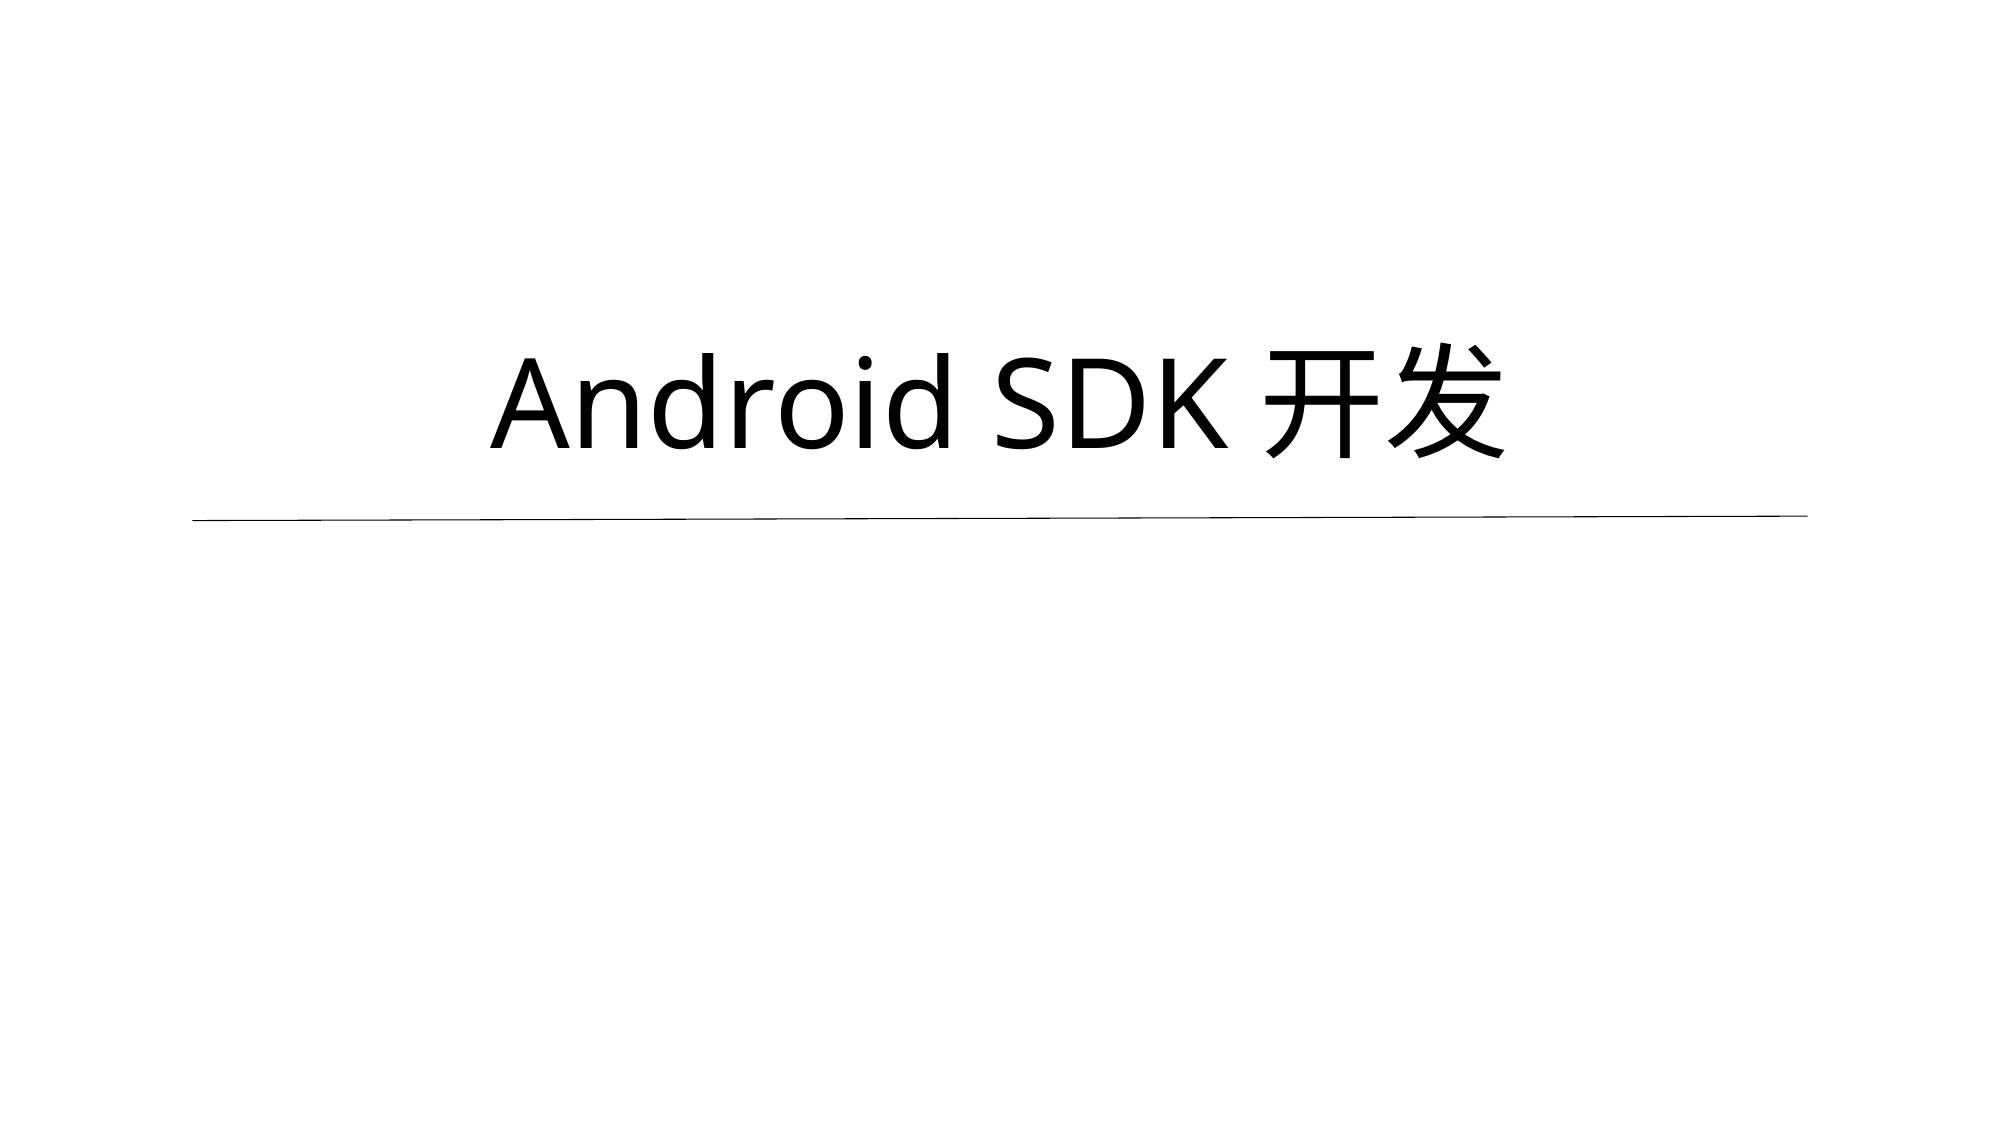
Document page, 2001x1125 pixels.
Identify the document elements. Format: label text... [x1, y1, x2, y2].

title Android SDK开发 [249, 219, 1750, 484]
